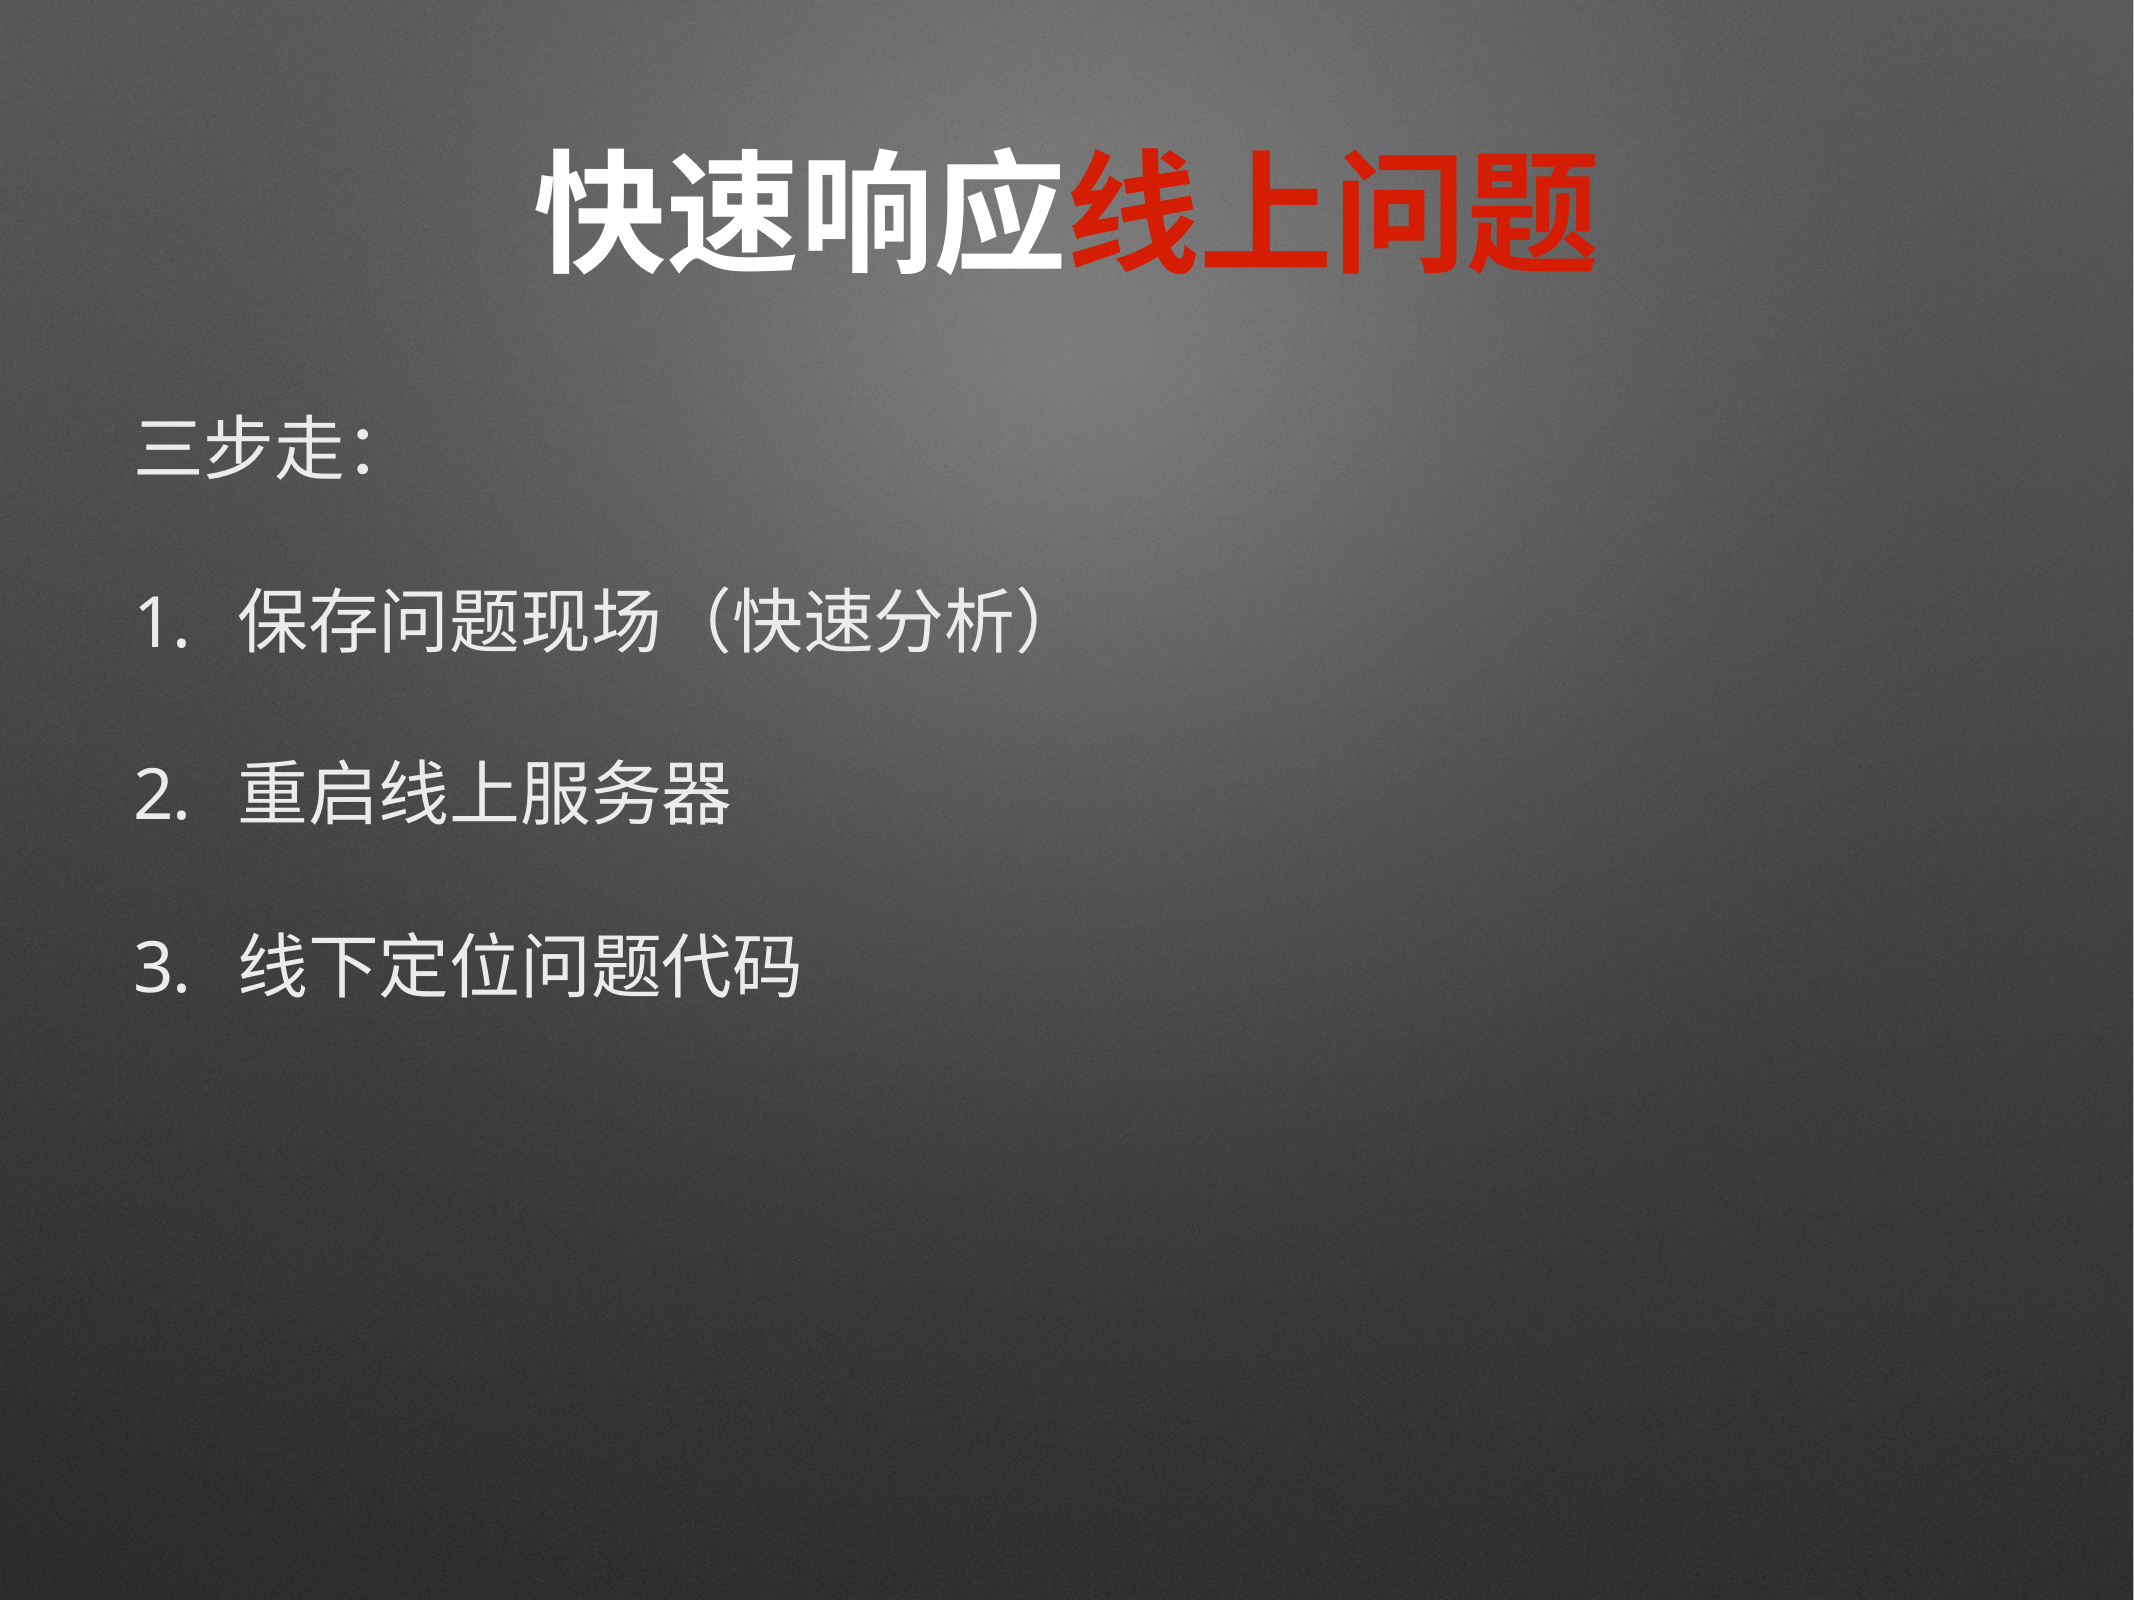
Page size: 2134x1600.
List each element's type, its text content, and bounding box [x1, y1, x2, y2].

title 快速响应线上问题 [124, 32, 2009, 386]
picture [0, 0, 2134, 1600]
list 三步走： 保存问题现场（快速分析） 重启线上服务器 线下定位问题代码 [124, 395, 2009, 1441]
